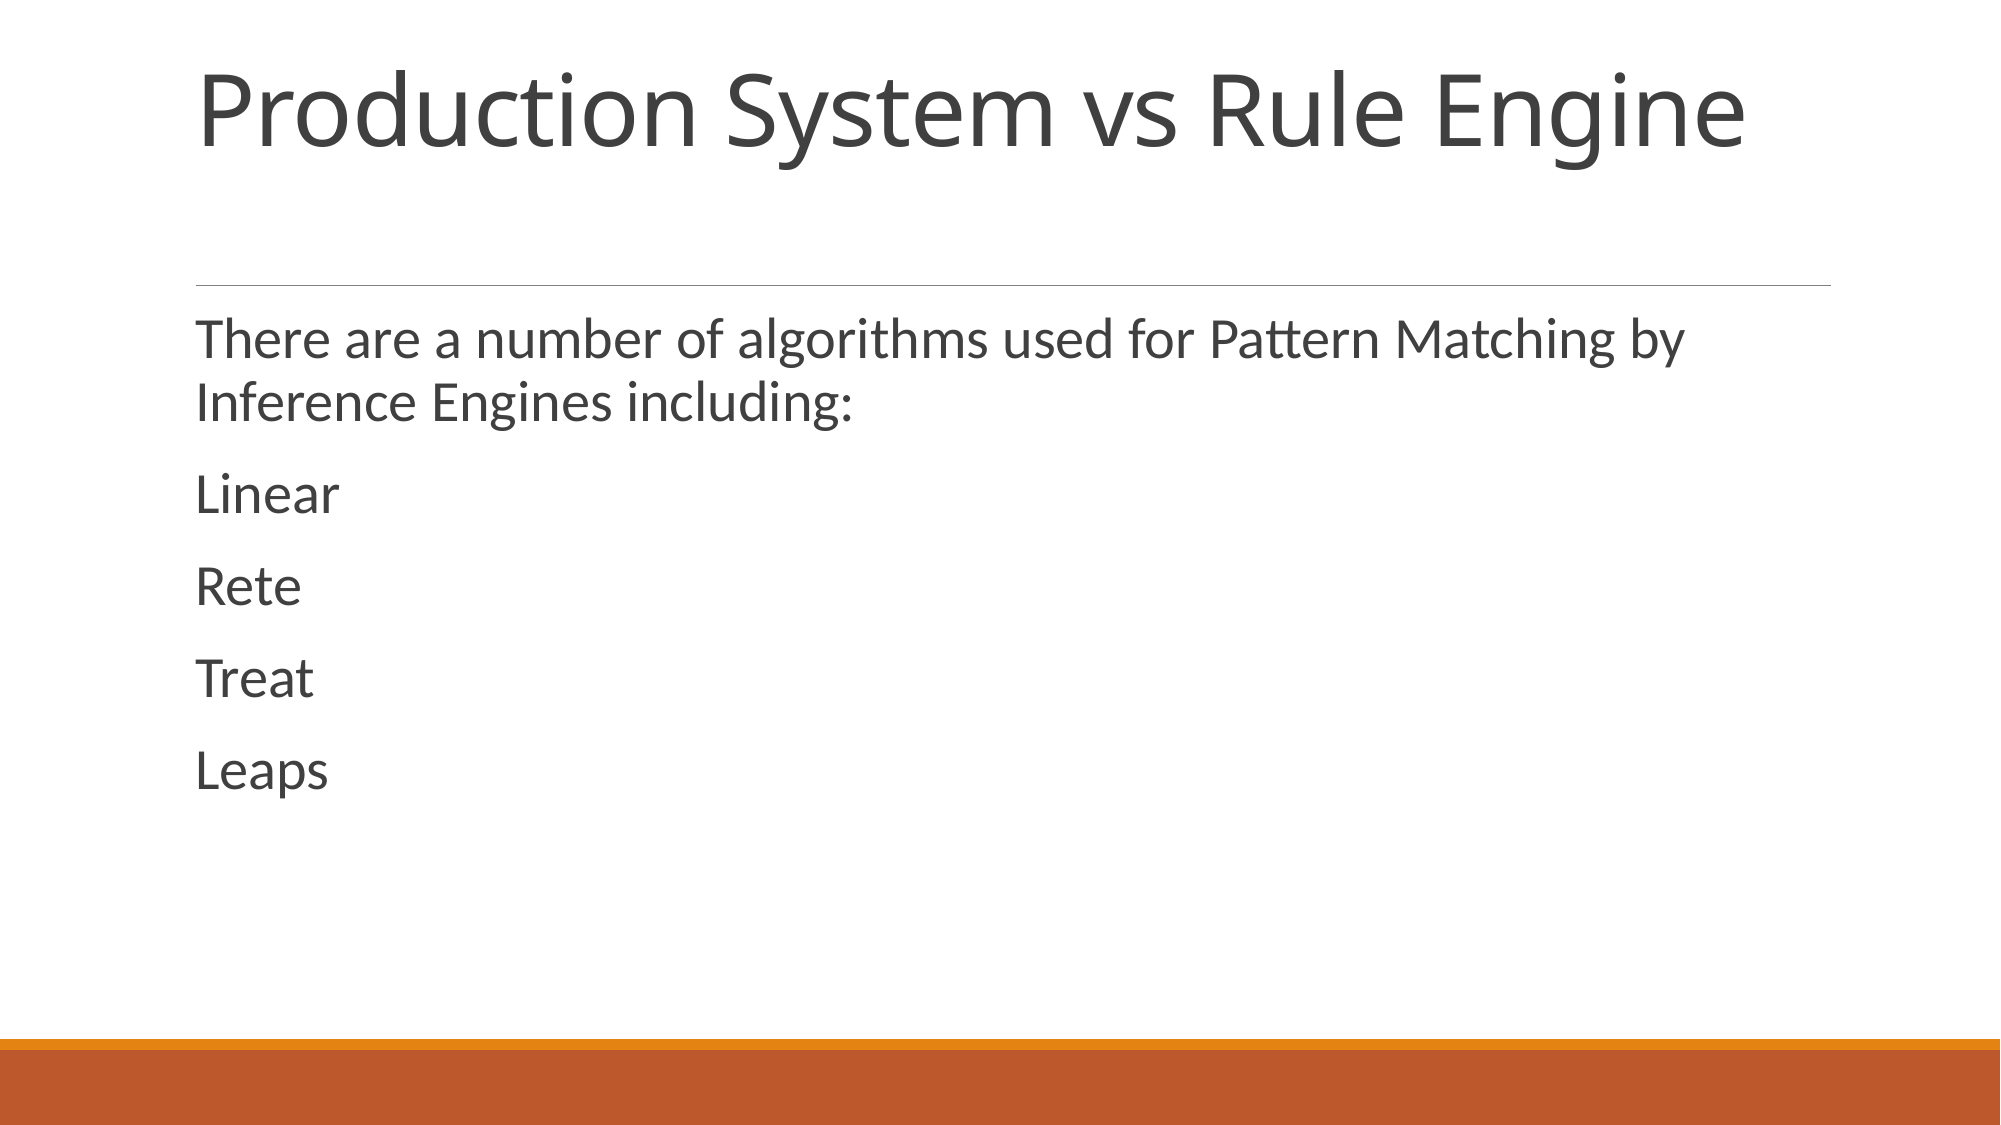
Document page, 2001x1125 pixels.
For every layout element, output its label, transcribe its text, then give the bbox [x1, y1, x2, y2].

title Production System vs Rule Engine [180, 47, 1830, 175]
list There are a number of algorithms used for Pattern Matching by Inference Engines including: Linear Rete Treat Leaps [180, 300, 1830, 961]
